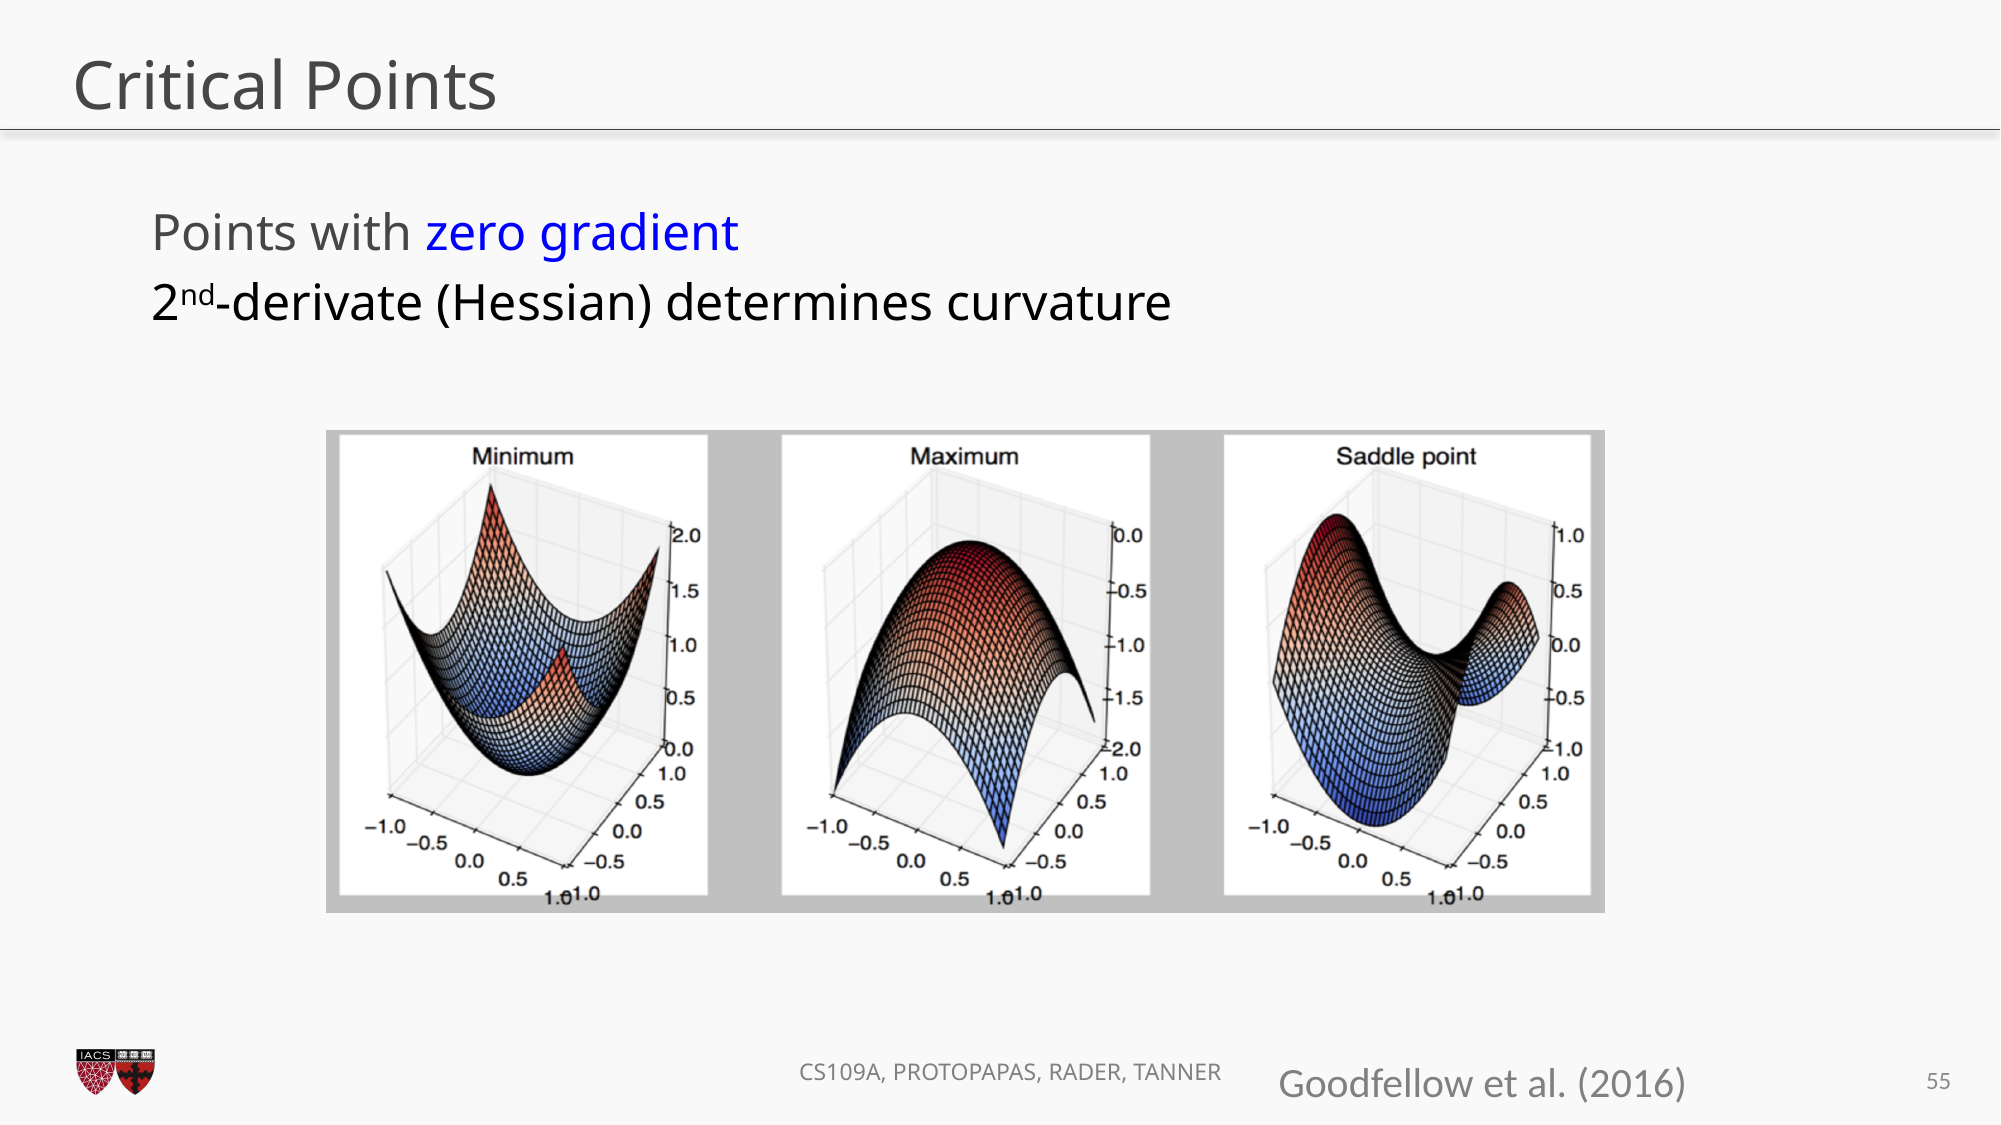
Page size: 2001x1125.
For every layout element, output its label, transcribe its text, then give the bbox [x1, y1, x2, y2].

list Points with zero gradient 2nd-derivate (Hessian) determines curvature [136, 193, 1831, 540]
picture [326, 430, 1605, 914]
text_box Goodfellow et al. (2016) [1116, 1047, 1702, 1113]
picture [75, 1049, 155, 1095]
slide_number 55 [1702, 1050, 1967, 1110]
title Critical Points [57, 35, 1943, 162]
